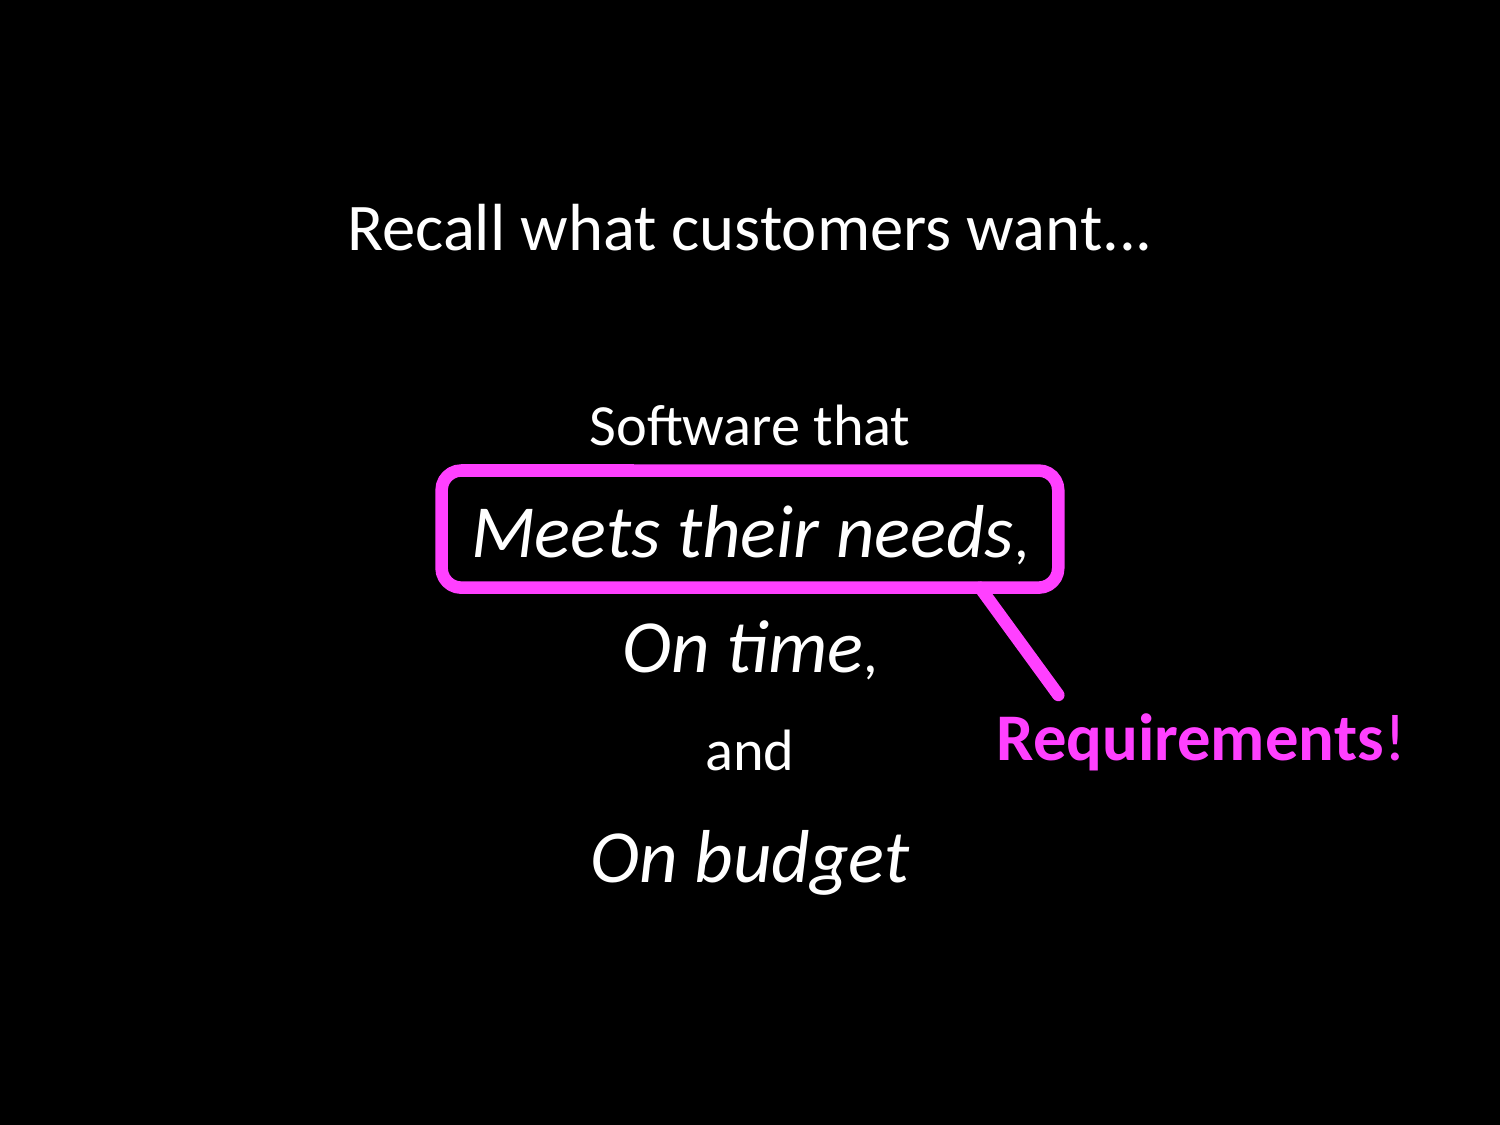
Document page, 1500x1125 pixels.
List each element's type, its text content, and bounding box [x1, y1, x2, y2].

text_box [441, 470, 1424, 783]
text_box Software that Meets their needs, On time, and On budget [456, 379, 1044, 464]
text_box Software that Meets their needs, On time, and On budget [456, 791, 1044, 905]
text_box Recall what customers want... [215, 176, 1285, 272]
